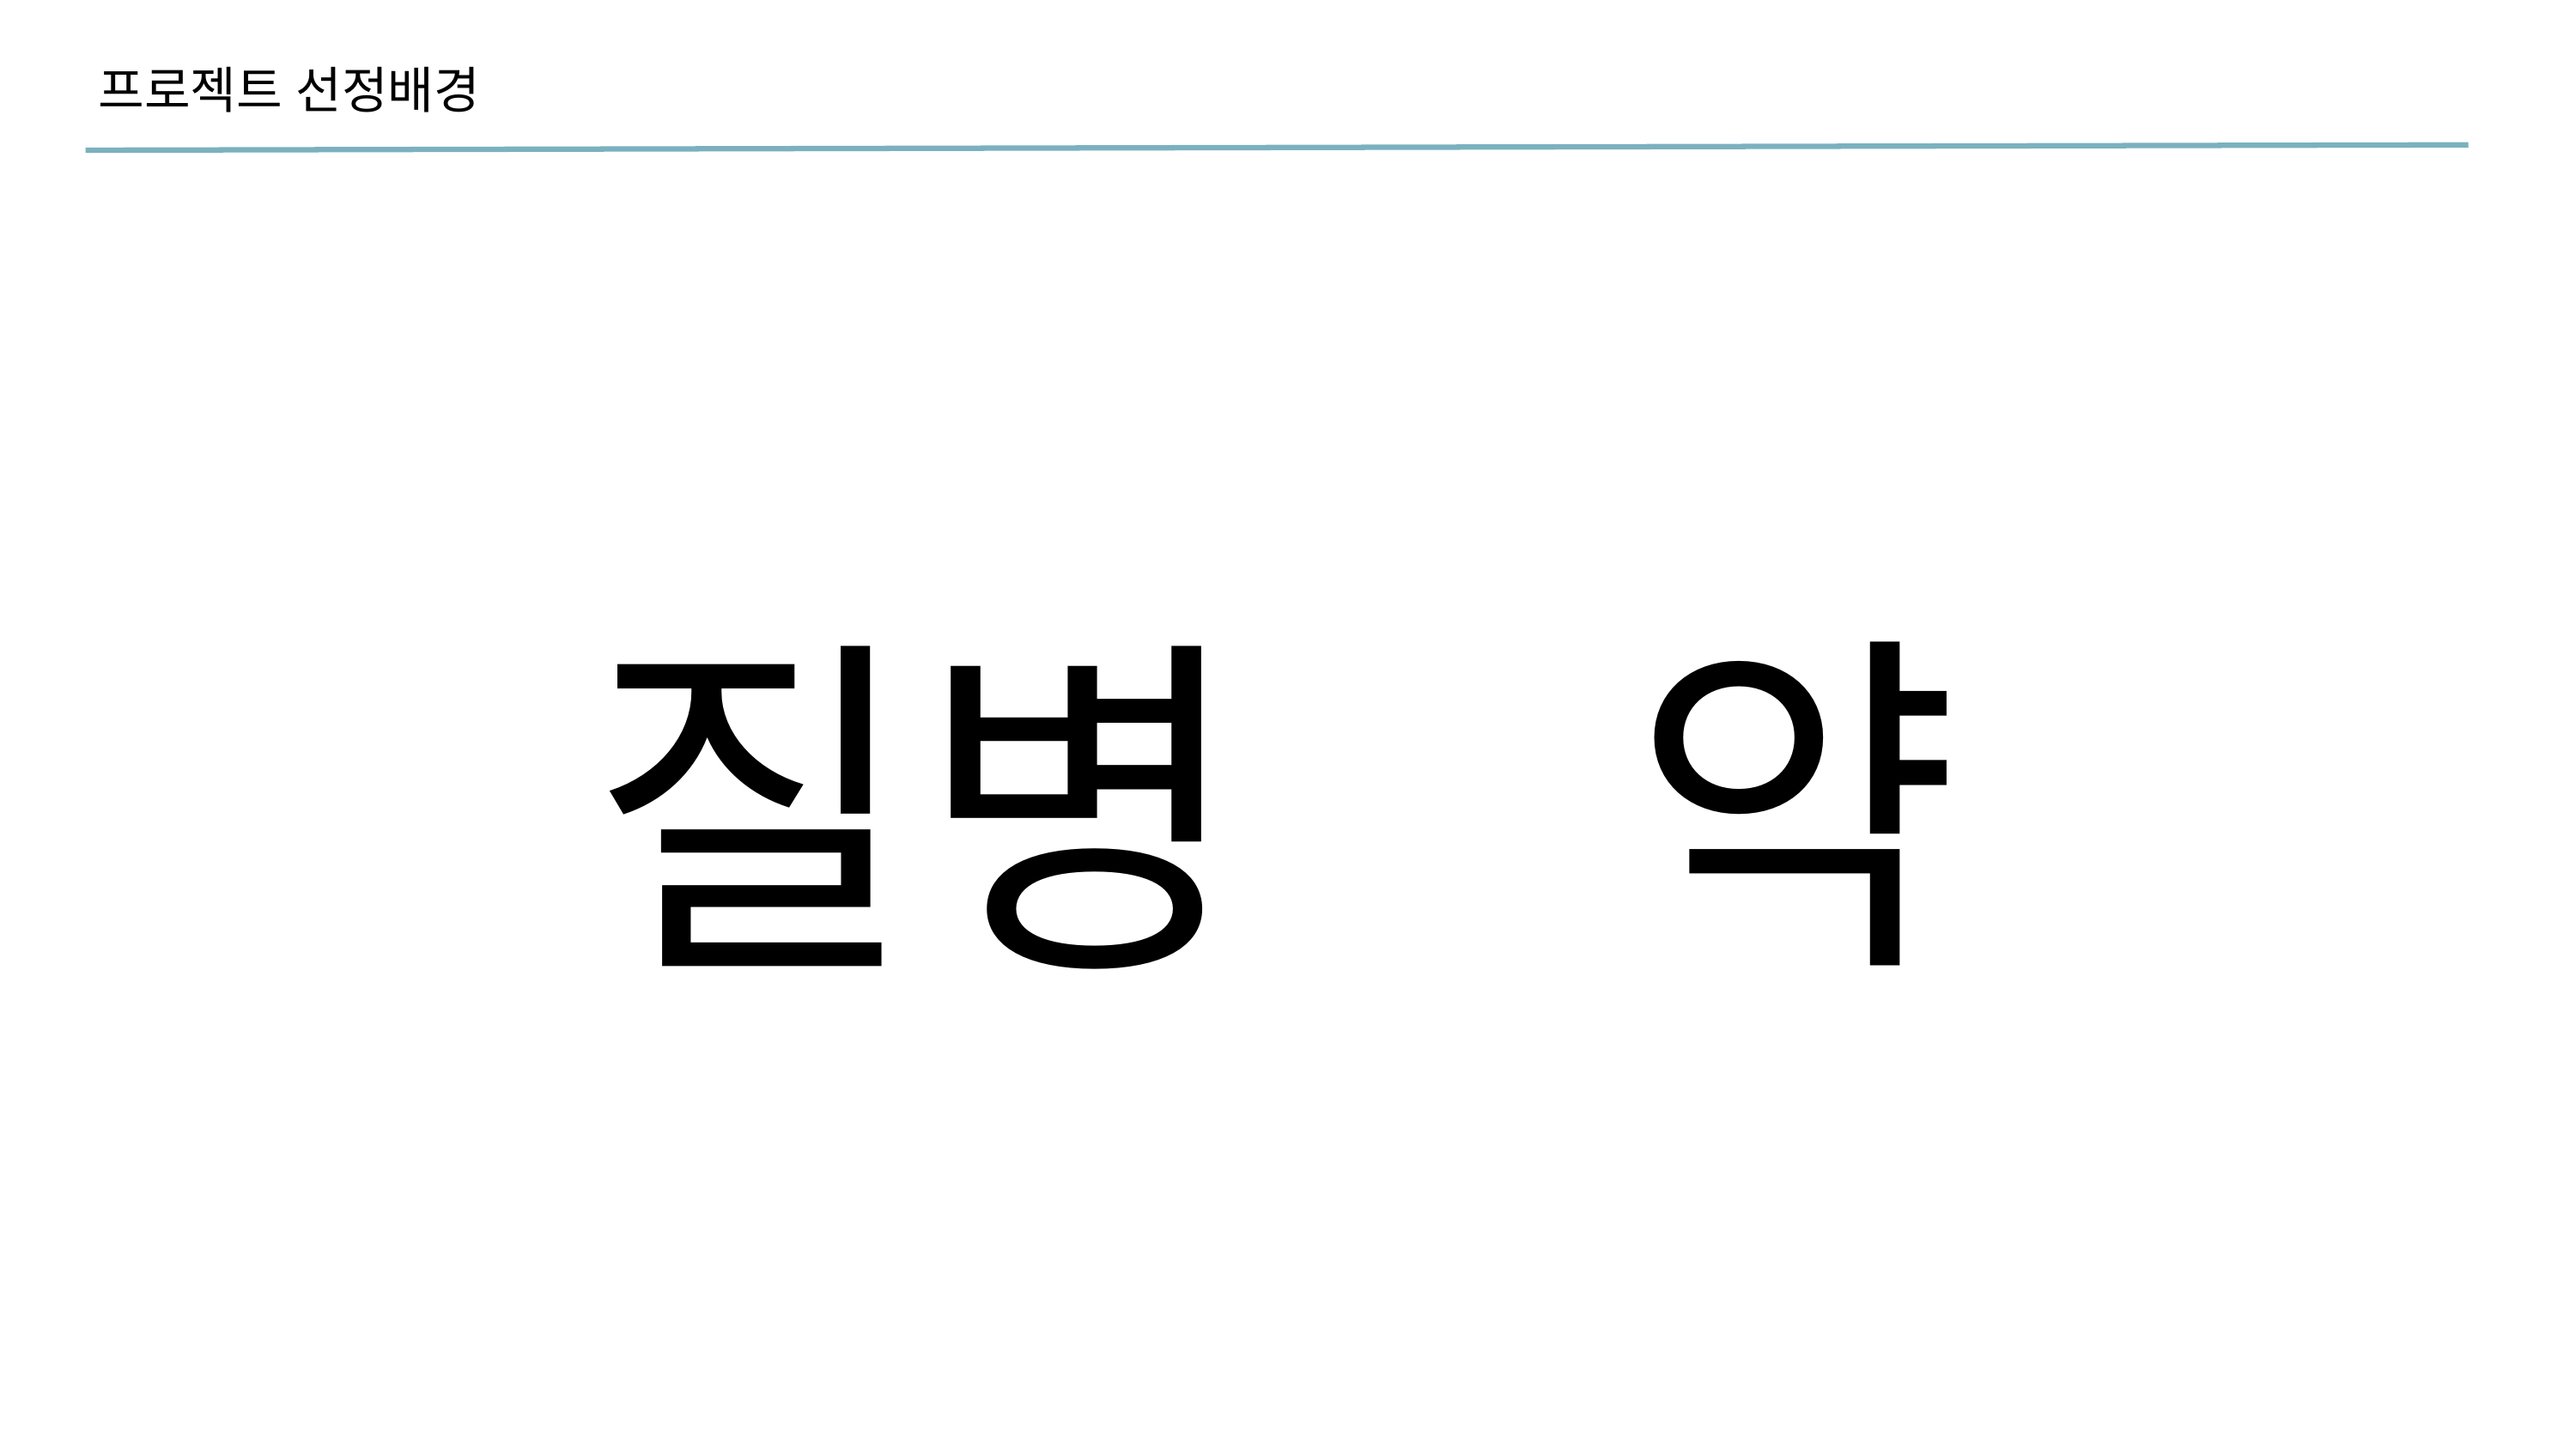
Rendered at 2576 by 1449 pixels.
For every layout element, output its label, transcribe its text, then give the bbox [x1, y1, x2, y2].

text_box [85, 144, 2469, 151]
text_box 질병 [575, 578, 1295, 1021]
text_box 약 [1619, 573, 1965, 1016]
text_box 프로젝트 선정배경 [85, 52, 1105, 125]
